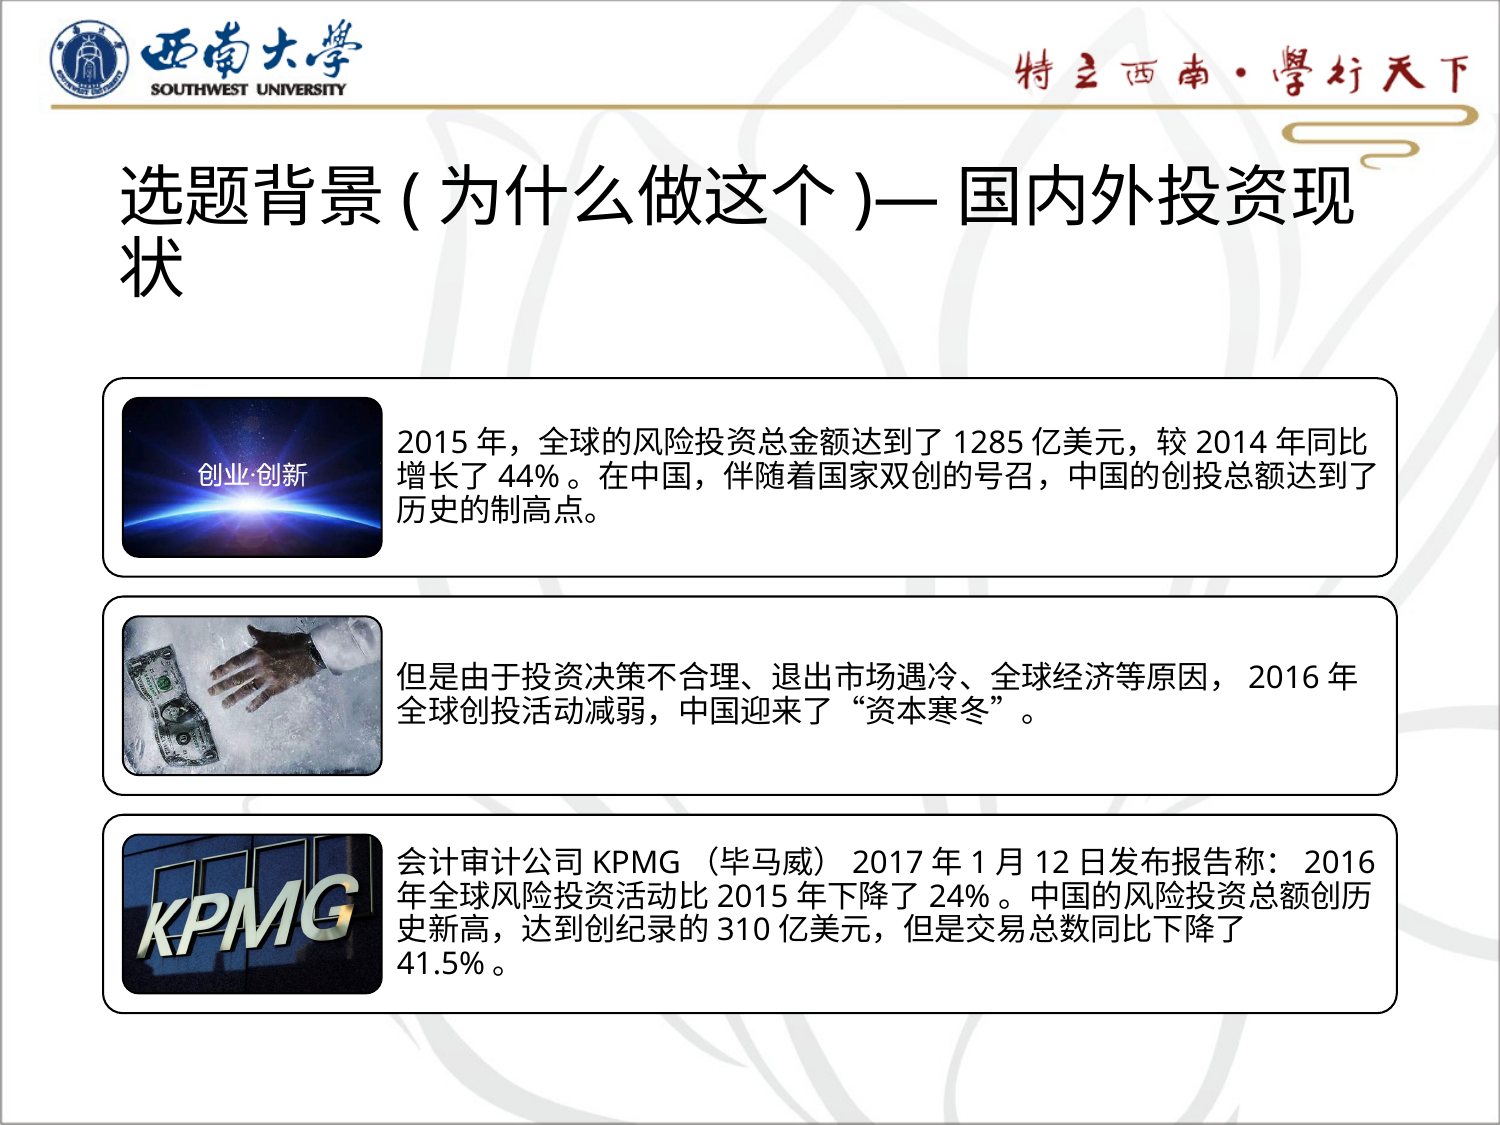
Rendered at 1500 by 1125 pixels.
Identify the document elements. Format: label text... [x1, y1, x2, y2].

title 选题背景(为什么做这个)—国内外投资现状 [103, 126, 1397, 344]
picture [0, 0, 1500, 1125]
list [103, 378, 1397, 1014]
